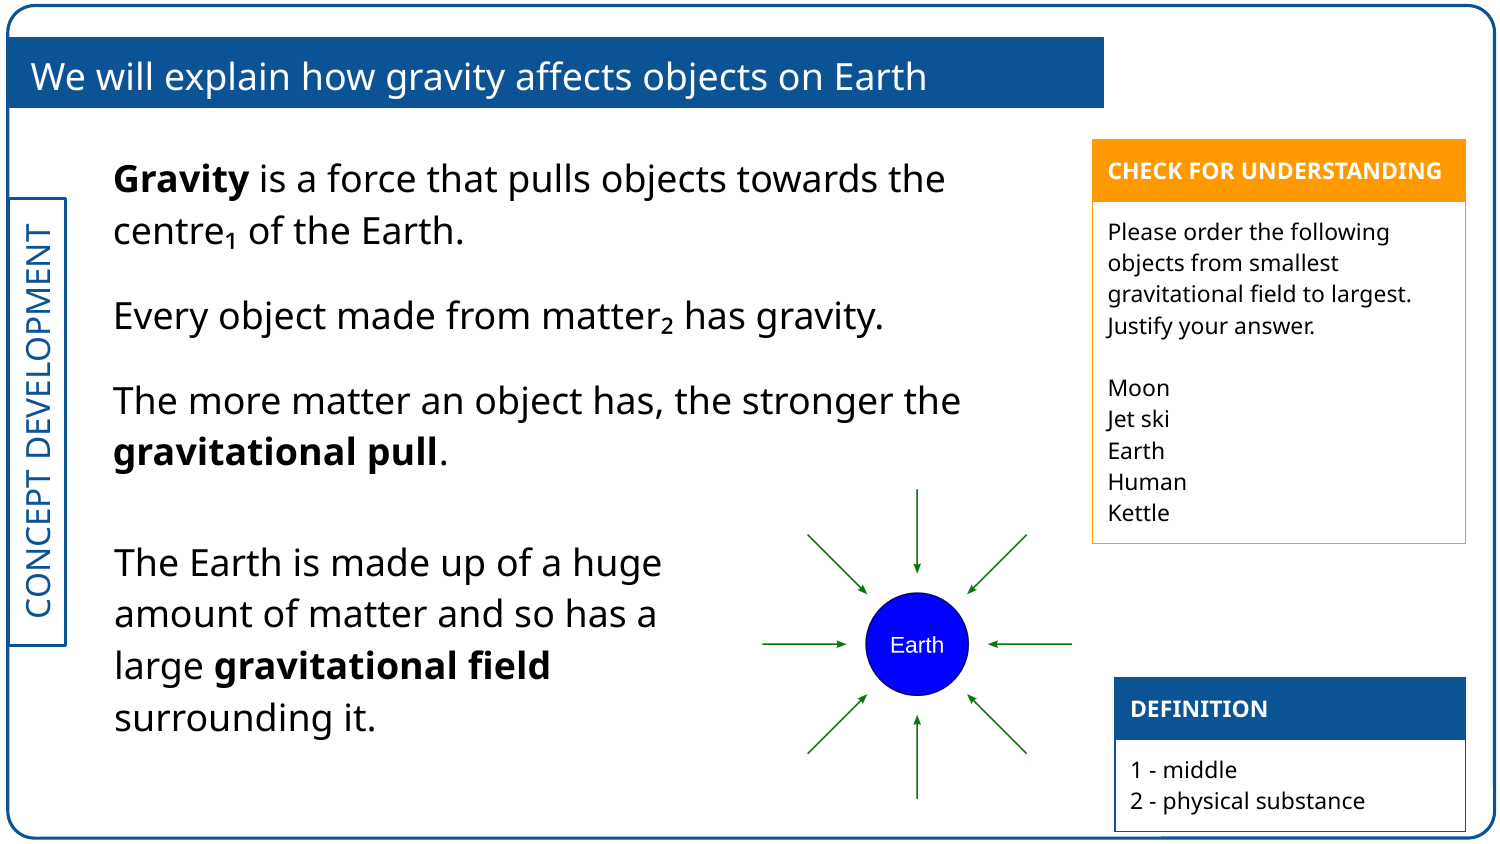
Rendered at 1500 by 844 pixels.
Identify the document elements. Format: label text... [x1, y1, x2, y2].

table_cell Please order the following objects from smallest gravitational field to largest. Justify your answer. Moon Jet ski Earth Human Kettle [1093, 202, 1465, 543]
subtitle We will explain how gravity affects objects on Earth [15, 43, 1097, 101]
text_box The Earth is made up of a huge amount of matter and so has a large gravitational field surrounding it. [99, 517, 742, 817]
list Gravity is a force that pulls objects towards the centre₁ of the Earth. Every object made from matter₂ has gravity. The more matter an object has, the stronger the gravitational pull. [97, 133, 1063, 494]
table_header DEFINITION [1116, 678, 1465, 738]
table_header CHECK FOR UNDERSTANDING [1093, 141, 1465, 200]
picture [758, 485, 1076, 803]
table_cell 1 - middle 2 - physical substance [1116, 740, 1465, 831]
